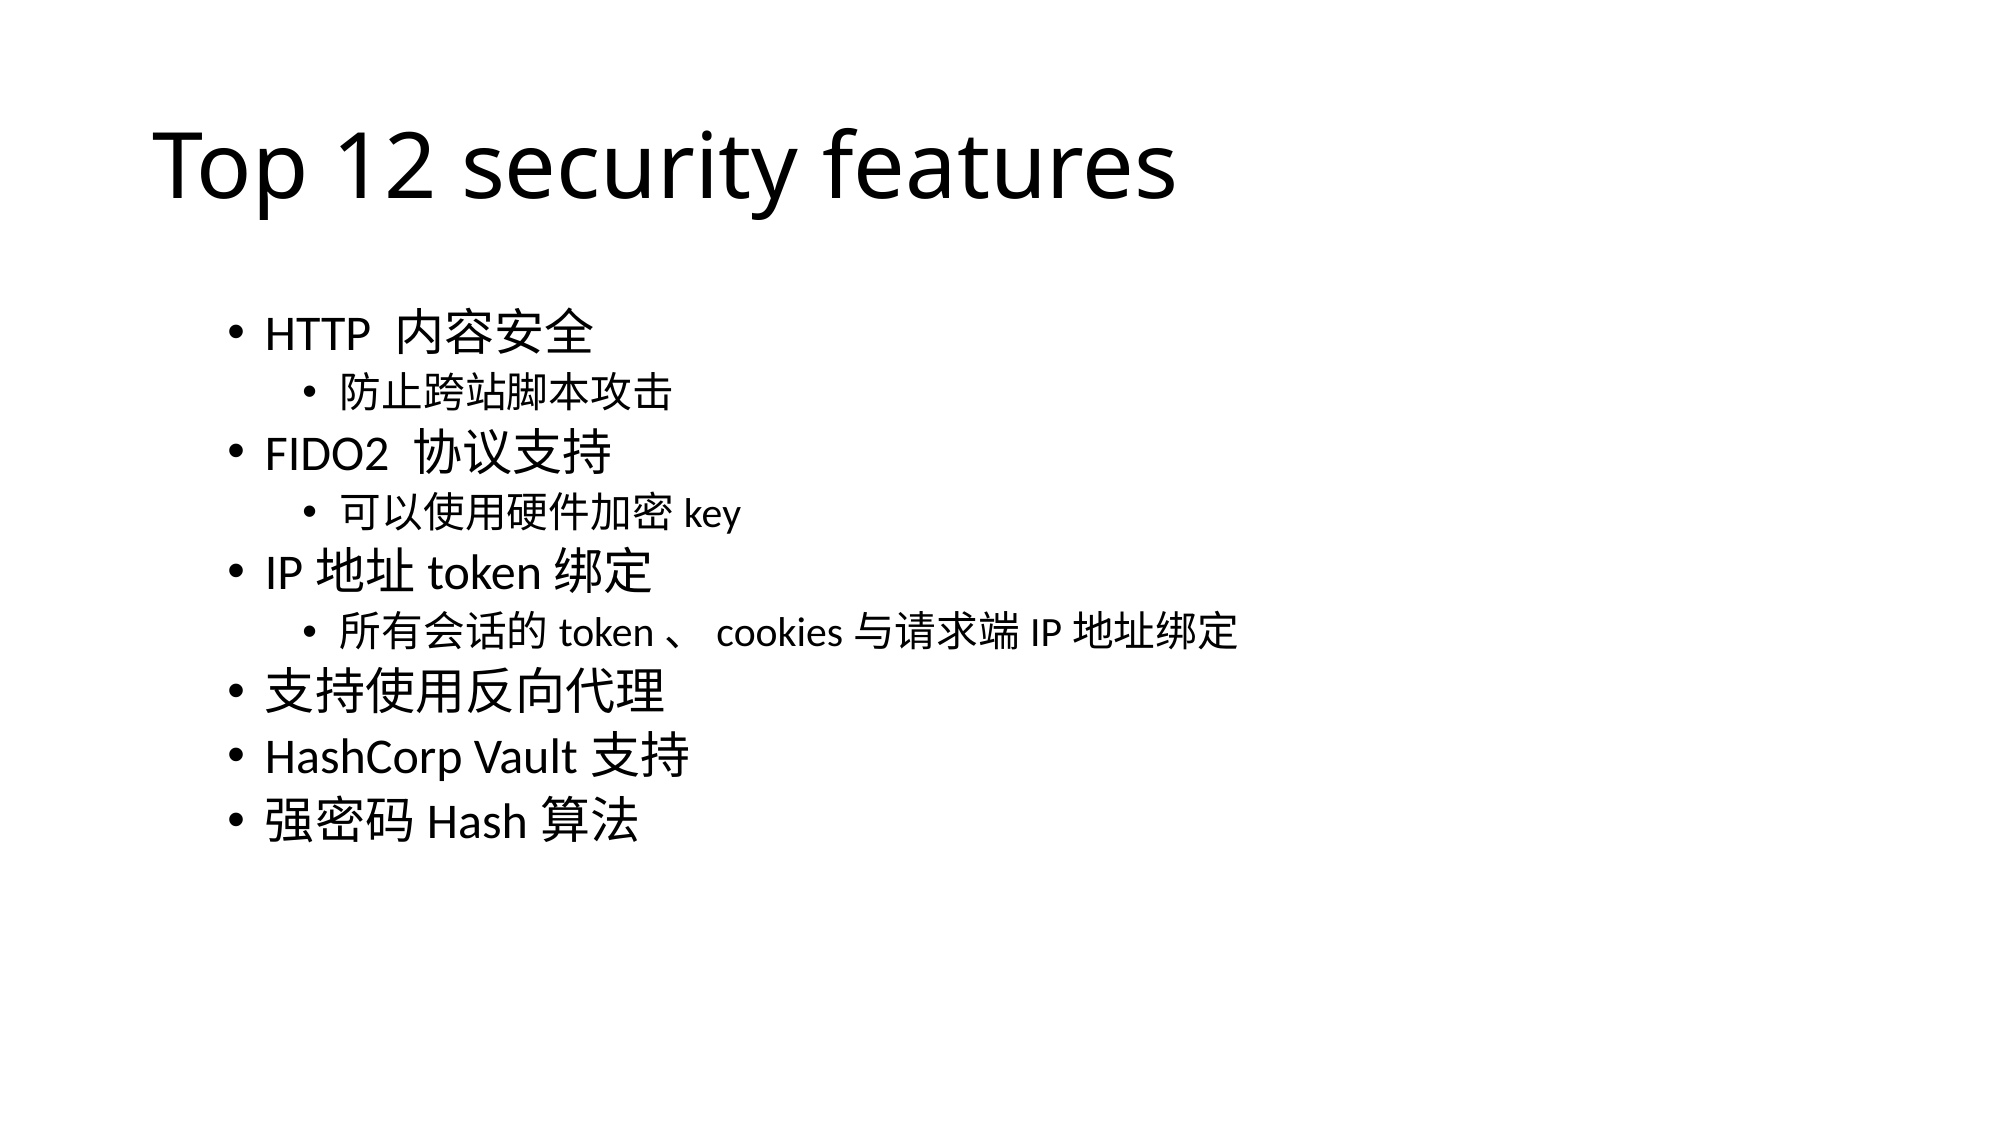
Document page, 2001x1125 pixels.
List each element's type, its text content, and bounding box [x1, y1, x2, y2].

list HTTP 内容安全 防止跨站脚本攻击 FIDO2 协议支持 可以使用硬件加密key IP地址token绑定 所有会话的token、cookies与请求端IP地址绑定 支持使用反向代理 HashCorp Vault支持 强密码Hash算法 [137, 299, 1946, 1014]
title Top 12 security features [137, 59, 1863, 278]
